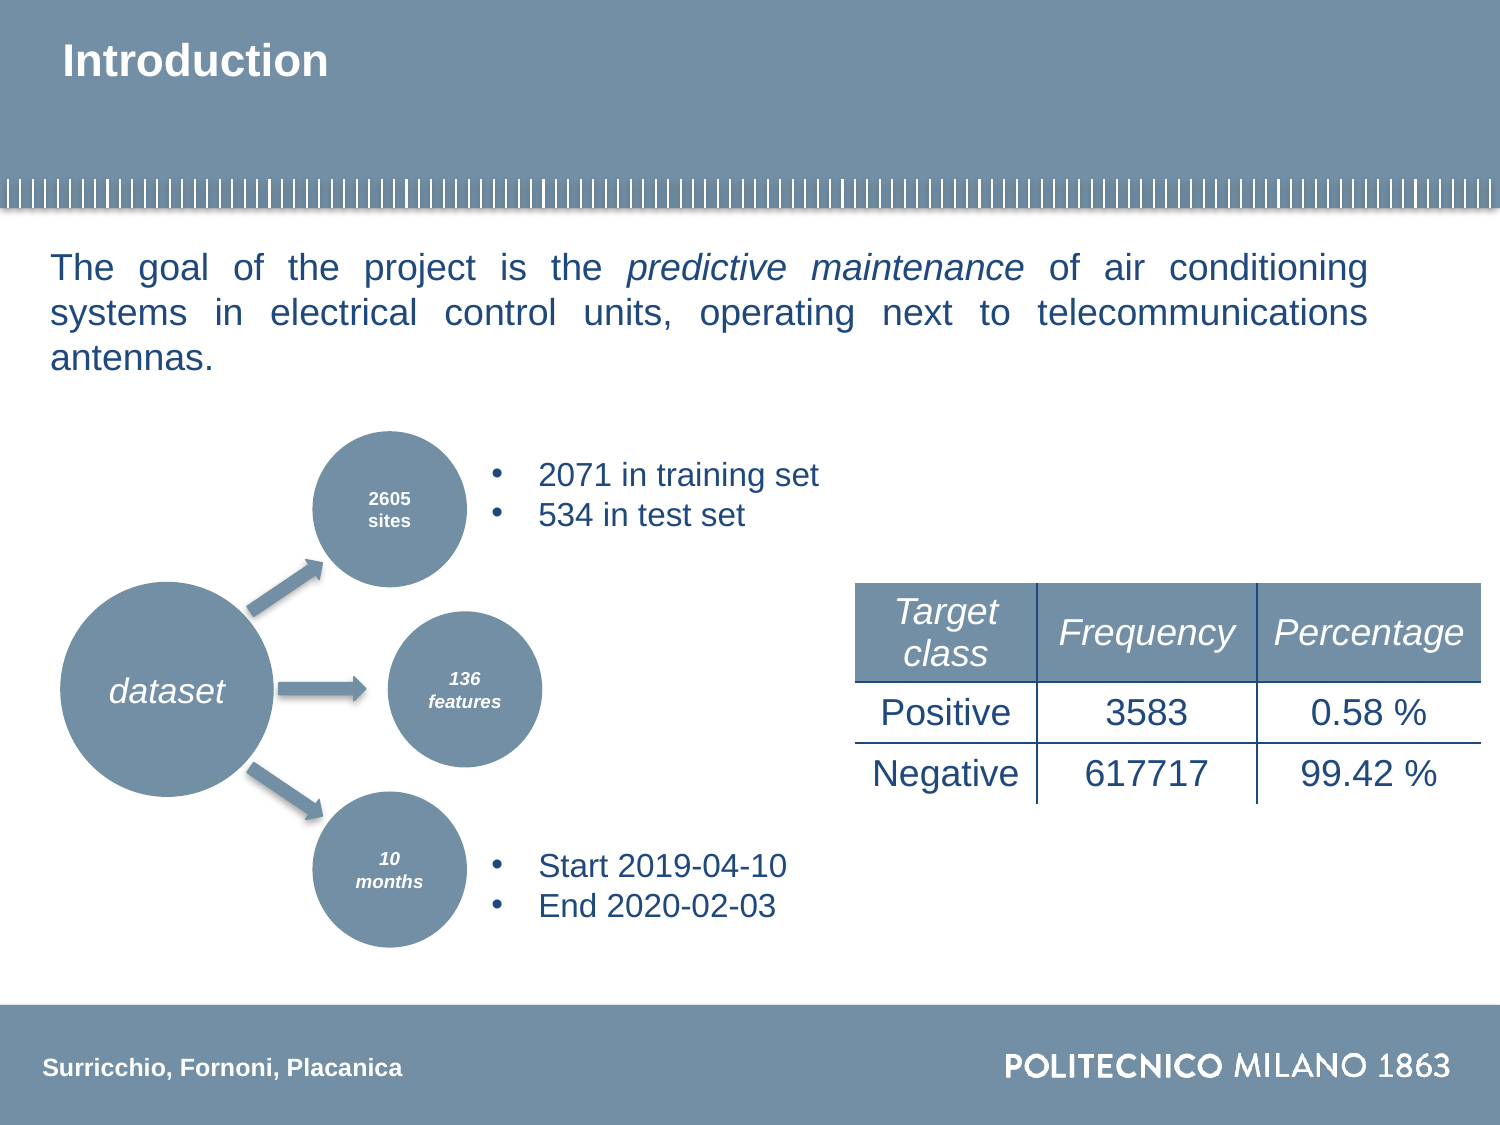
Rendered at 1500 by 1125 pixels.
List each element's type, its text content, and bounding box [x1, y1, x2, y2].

list The goal of the project is the predictive maintenance of air conditioning systems in electrical control units, operating next to telecommunications antennas. [35, 235, 1384, 434]
title Introduction [47, 22, 1455, 161]
table_cell Positive [855, 683, 1036, 742]
table_header Frequency [1038, 583, 1256, 681]
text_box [62, 432, 850, 946]
picture [999, 1041, 1456, 1089]
table_cell Negative [855, 744, 1036, 804]
table_cell 0.58 % [1258, 683, 1481, 742]
table_cell 3583 [1038, 683, 1256, 742]
table_header Target class [855, 583, 1036, 681]
table_cell 617717 [1038, 744, 1256, 804]
table_header Percentage [1258, 583, 1481, 681]
table_cell 99.42 % [1258, 744, 1481, 804]
